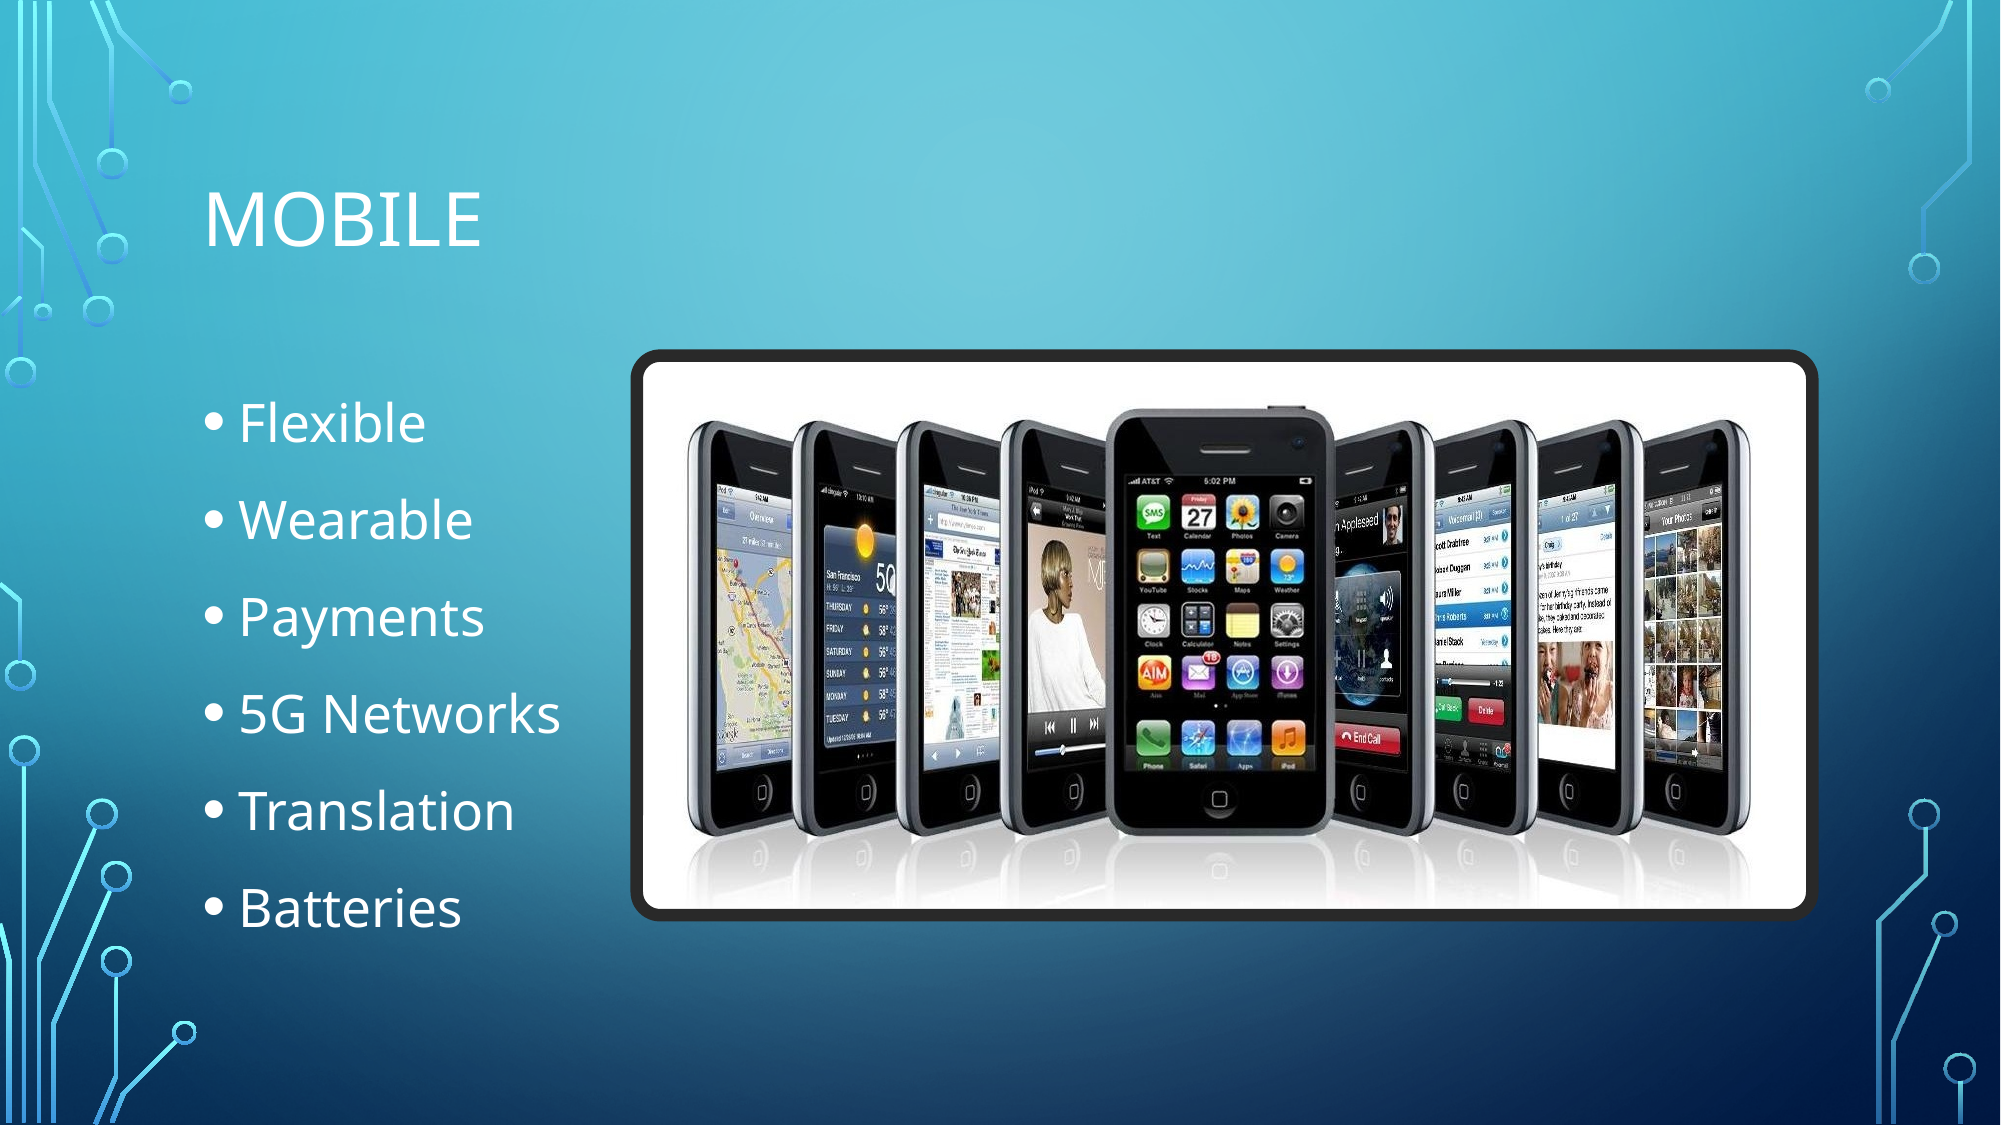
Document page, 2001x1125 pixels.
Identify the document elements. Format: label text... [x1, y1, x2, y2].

list Flexible Wearable Payments 5G Networks Translation Batteries [187, 369, 1813, 950]
picture [636, 355, 1813, 916]
title Mobile [187, 101, 1813, 344]
